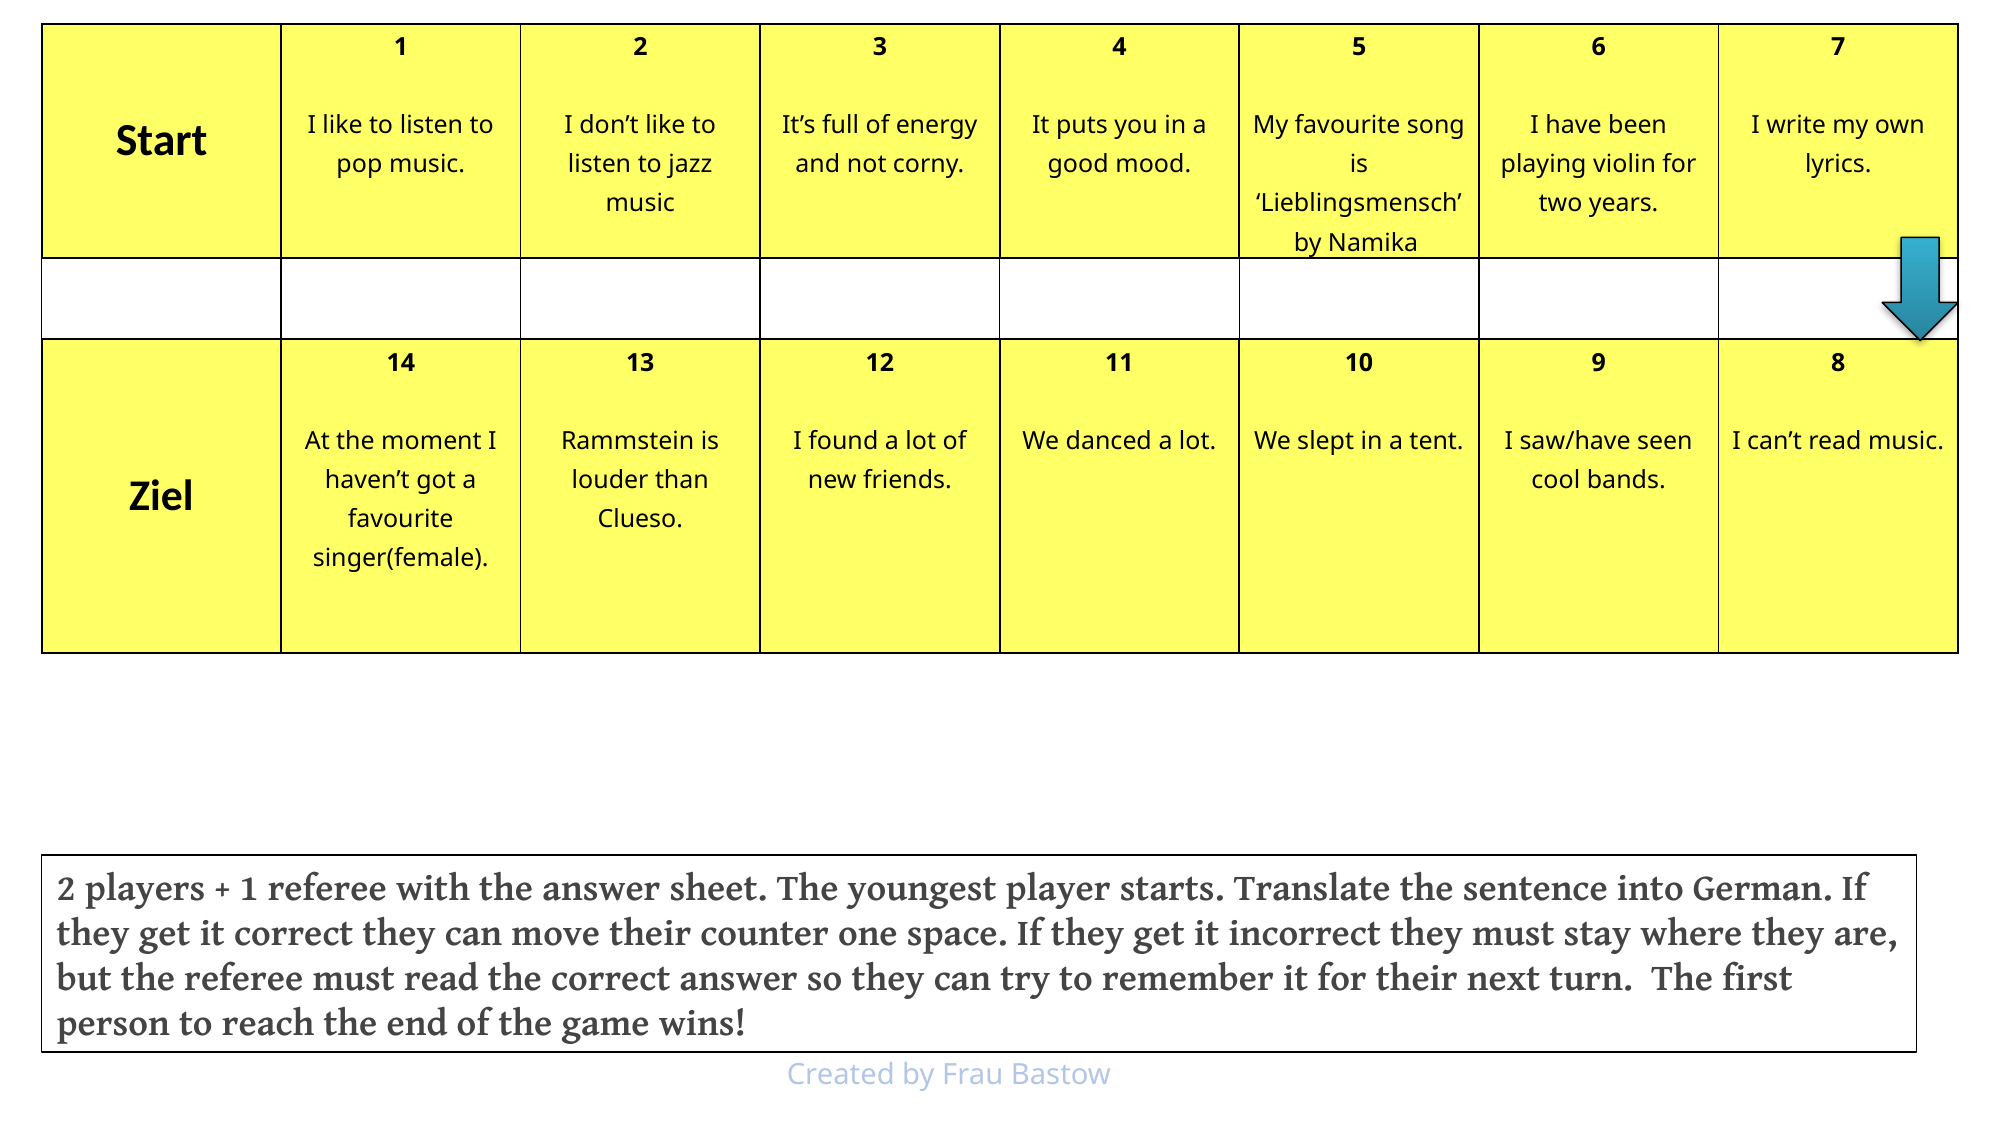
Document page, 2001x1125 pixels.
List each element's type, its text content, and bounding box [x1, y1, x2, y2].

table_cell 12 I found a lot of new friends. [761, 340, 999, 652]
table_header 3 It’s full of energy and not corny. [761, 25, 999, 257]
table_cell [521, 259, 759, 338]
table_cell [1000, 259, 1239, 338]
table_cell Ziel [43, 340, 280, 652]
table_cell [1240, 259, 1478, 338]
table_cell 13 Rammstein is louder than Clueso. [521, 340, 759, 652]
table_cell [1944, 259, 1957, 300]
table_header 2 I don’t like to listen to jazz music [521, 25, 759, 257]
table_cell [761, 259, 999, 338]
table_cell [1719, 259, 1907, 338]
table_cell 10 We slept in a tent. [1240, 340, 1478, 652]
text_box 2 players + 1 referee with the answer sheet. The youngest player starts. Translate the sentence into German. If they get it correct they can move their counter one space. If they get it incorrect they must stay where they are, but the referee must read the correct answer so they can try to remember it for their next turn. The first person to reach the end of the game wins! [41, 855, 1917, 1053]
table_header 1 I like to listen to pop music. [282, 25, 520, 257]
table_cell [1480, 259, 1718, 338]
table_header 7 I write my own lyrics. [1719, 25, 1957, 257]
table_header 5 My favourite song is ‘Lieblingsmensch’ by Namika [1240, 25, 1478, 257]
table_cell [42, 259, 280, 338]
table_header 4 It puts you in a good mood. [1001, 25, 1238, 257]
table_cell 14 At the moment I haven’t got a favourite singer(female). [282, 340, 520, 652]
table_cell 9 I saw/have seen cool bands. [1480, 340, 1718, 652]
table_cell 8 I can’t read music. [1719, 340, 1957, 652]
table_cell [282, 259, 520, 338]
table_header Start [43, 25, 280, 257]
table_cell [1932, 313, 1957, 338]
table_header 6 I have been playing violin for two years. [1480, 25, 1718, 257]
text_box [1882, 237, 1959, 341]
table_cell 11 We danced a lot. [1001, 340, 1238, 652]
